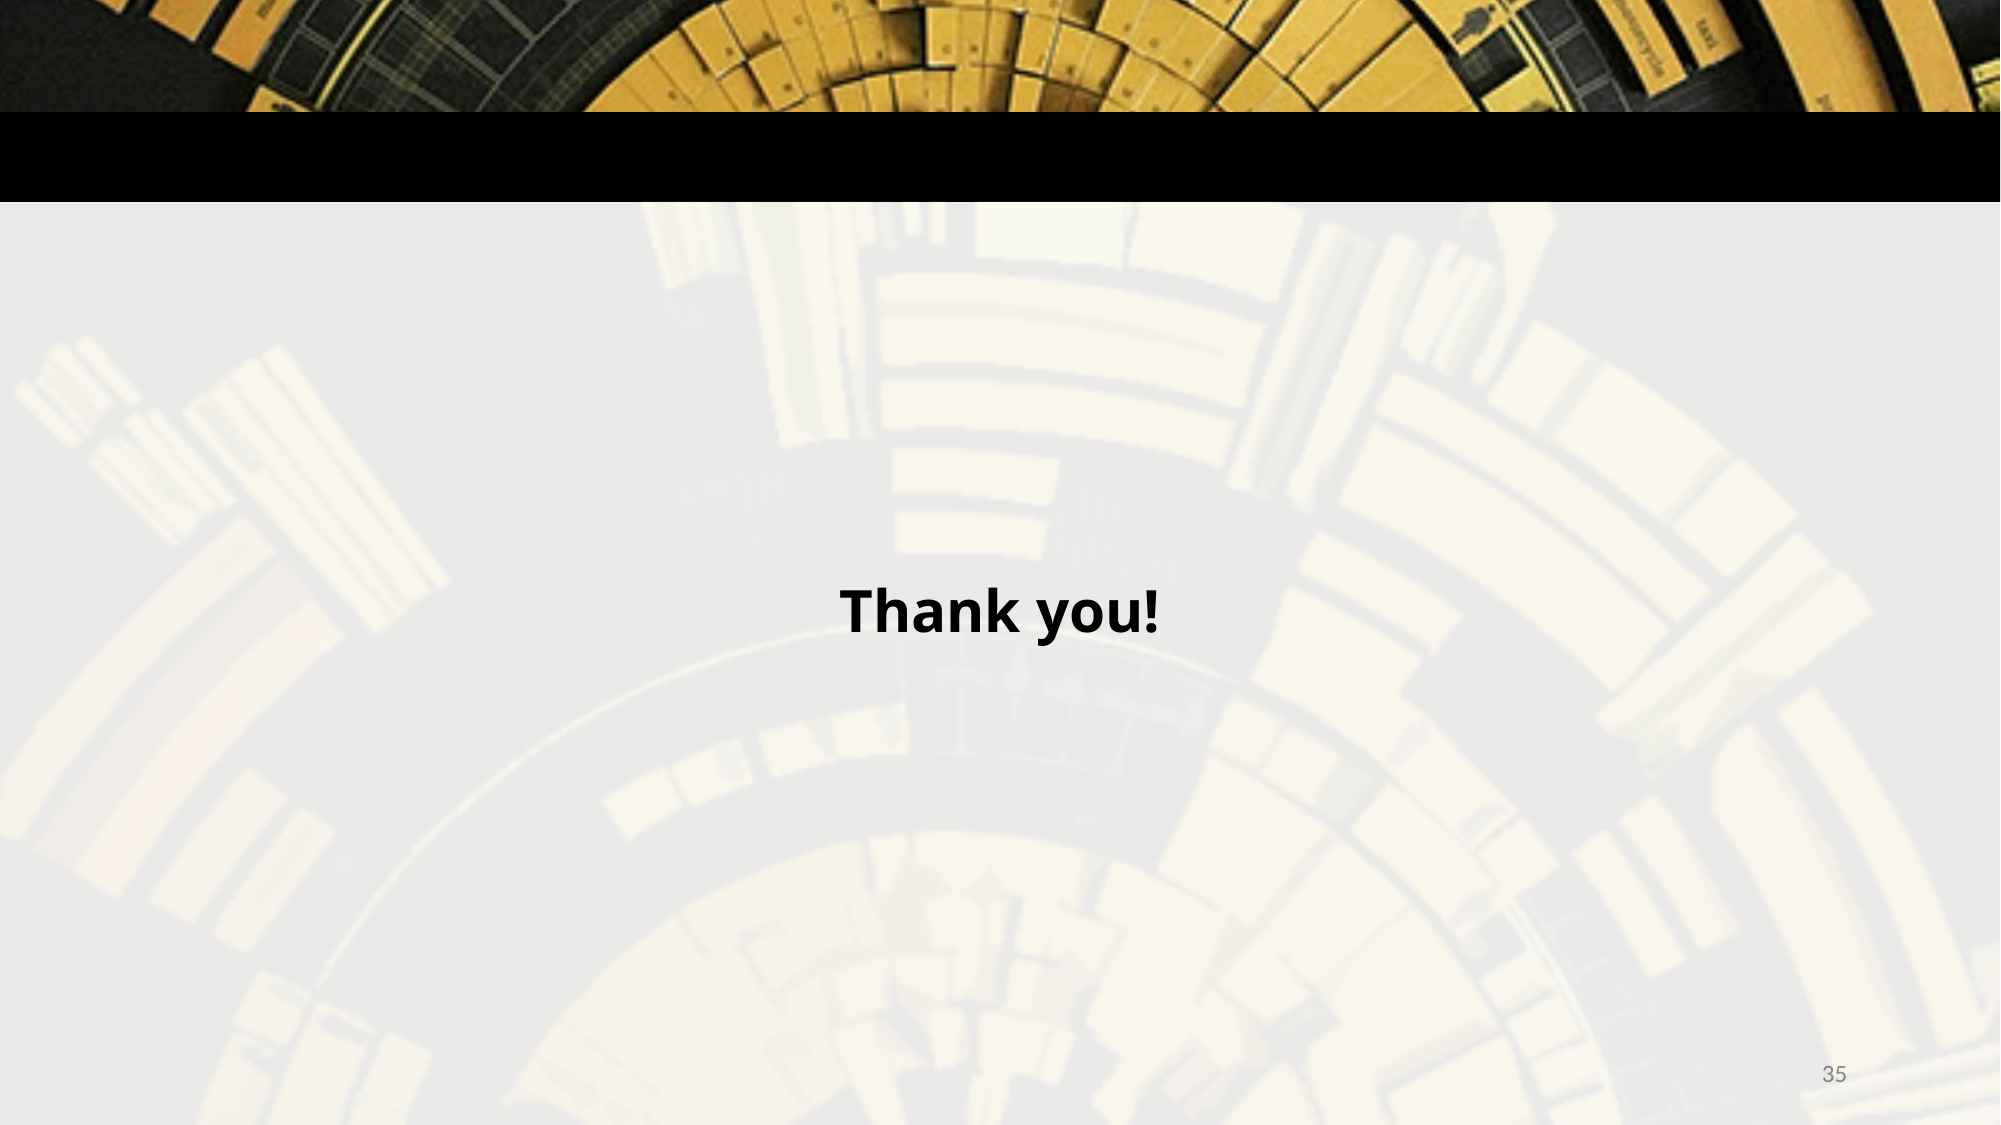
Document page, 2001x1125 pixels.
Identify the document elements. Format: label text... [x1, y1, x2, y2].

slide_number 35 [1412, 1042, 1863, 1103]
picture [0, 0, 2000, 112]
list Thank you! [137, 574, 1863, 657]
